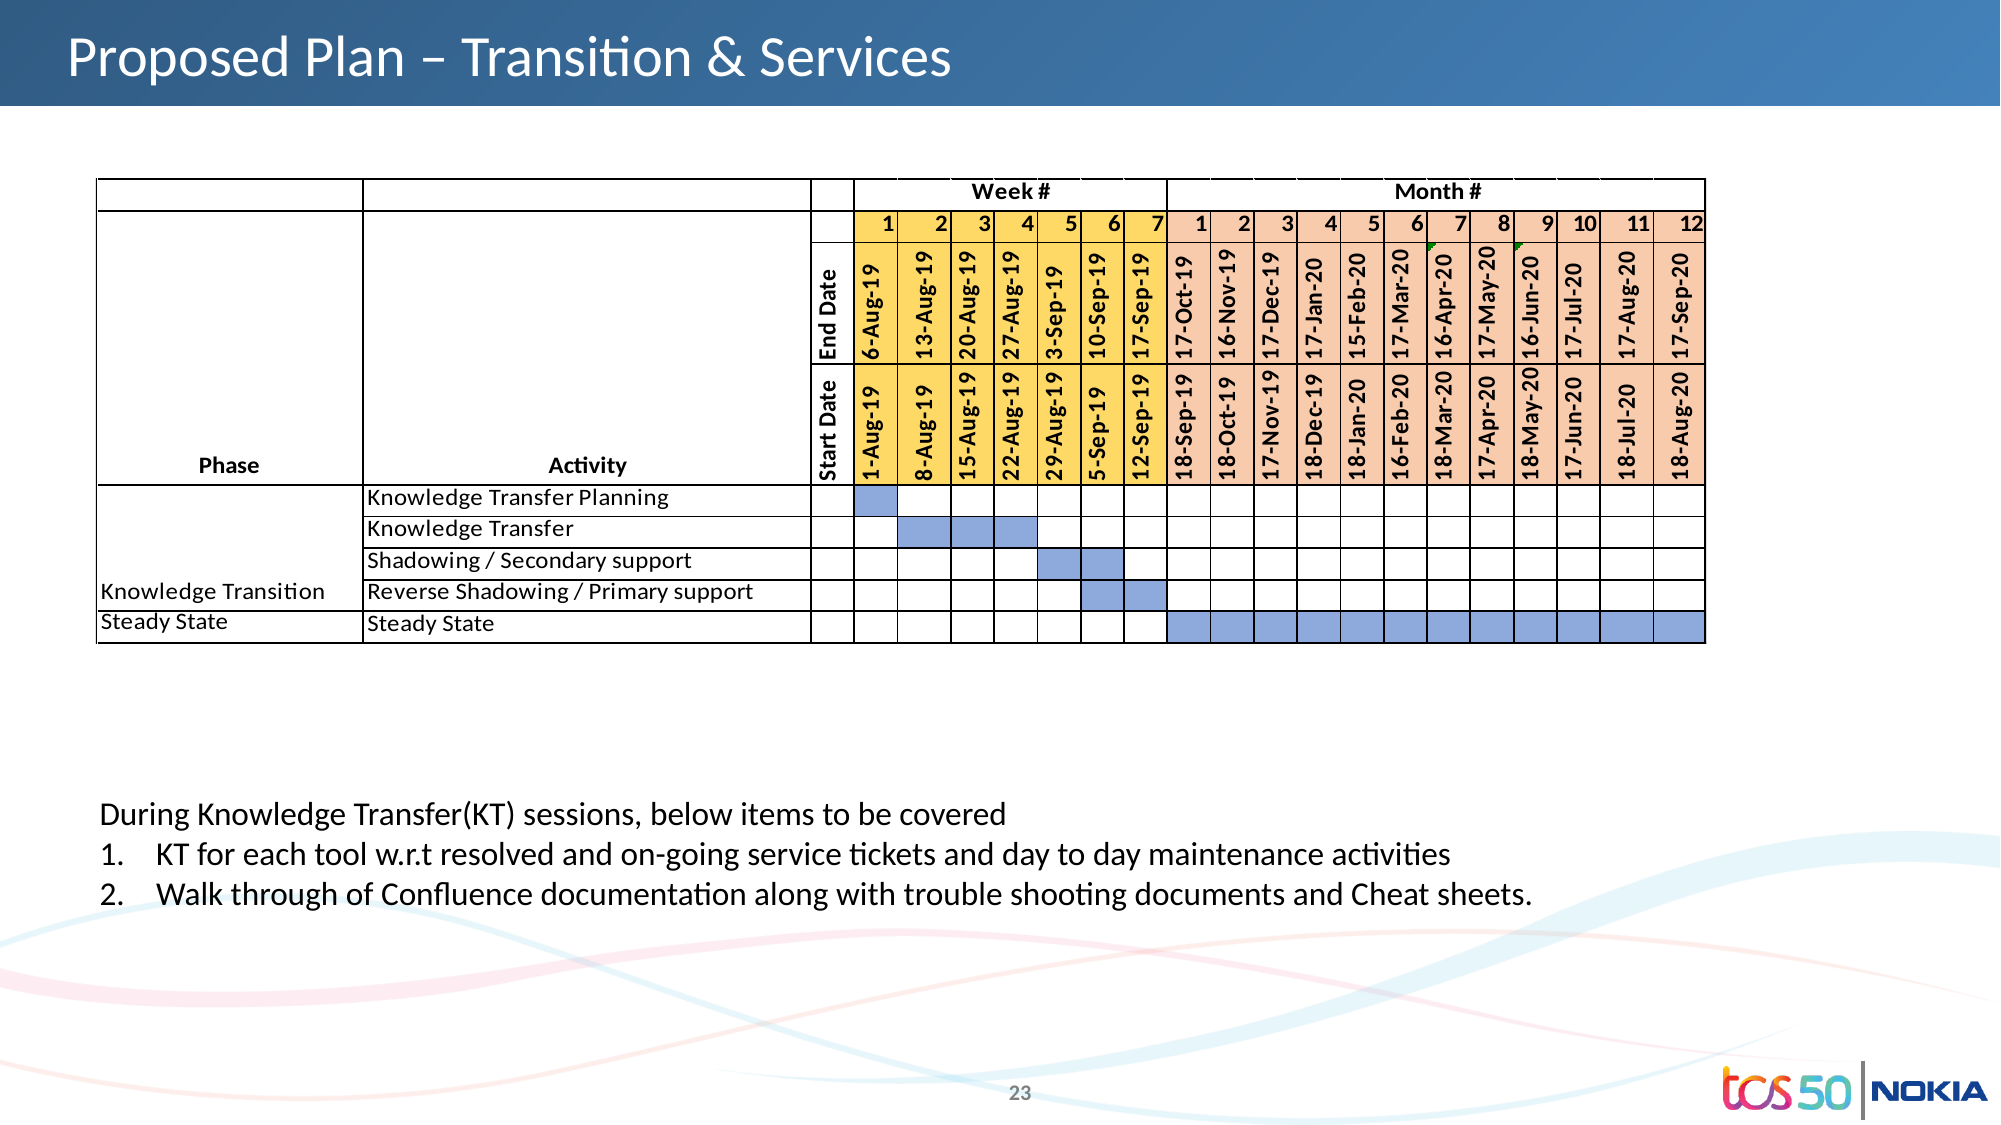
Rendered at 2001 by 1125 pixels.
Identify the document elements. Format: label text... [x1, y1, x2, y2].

picture [0, 831, 2000, 1125]
picture [95, 178, 1709, 646]
text_box During Knowledge Transfer(KT) sessions, below items to be covered KT for each tool w.r.t resolved and on-going service tickets and day to day maintenance activities Walk through of Confluence documentation along with trouble shooting documents and Cheat sheets. [84, 785, 1550, 920]
title Proposed Plan – Transition & Services [0, 0, 2000, 106]
